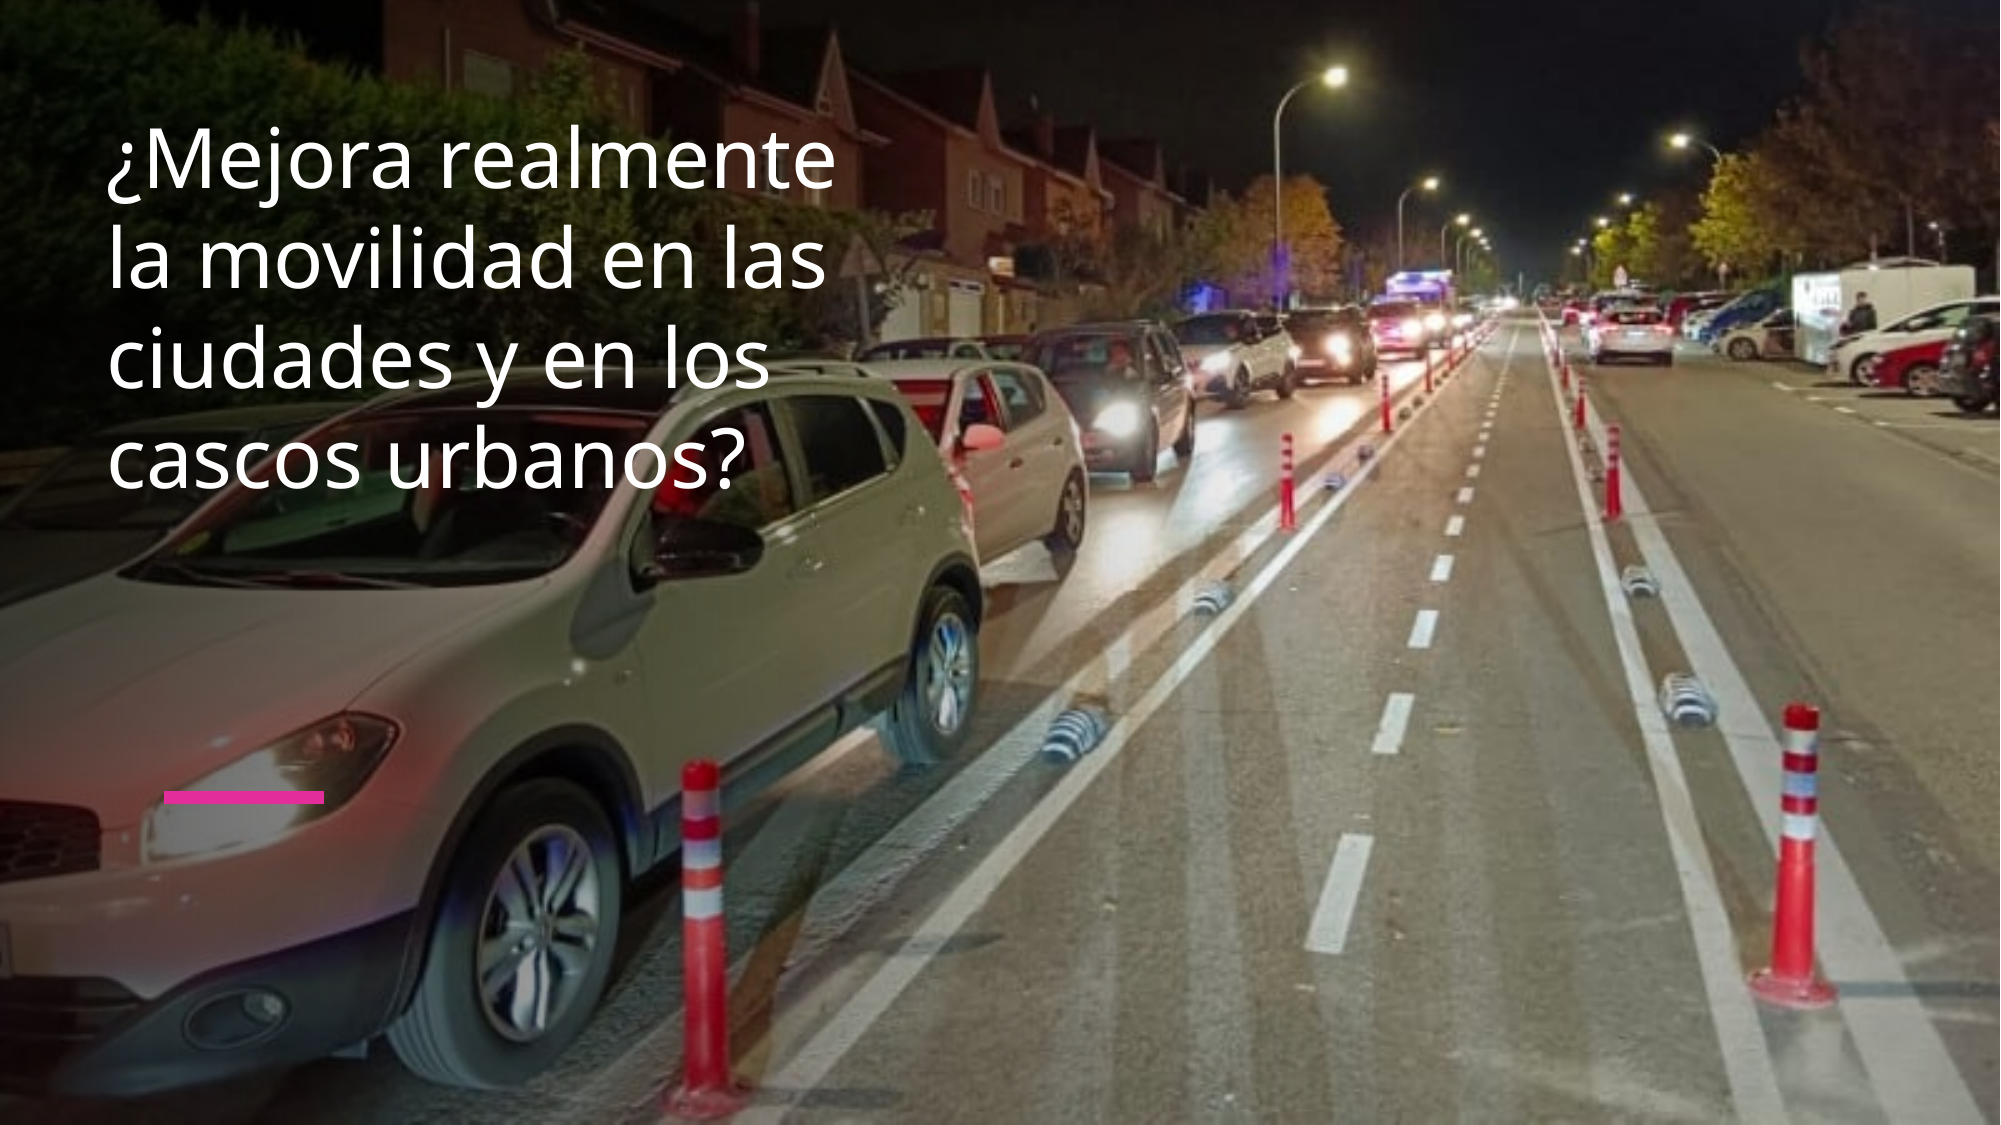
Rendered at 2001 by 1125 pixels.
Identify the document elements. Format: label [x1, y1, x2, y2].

list [0, 0, 2000, 1125]
